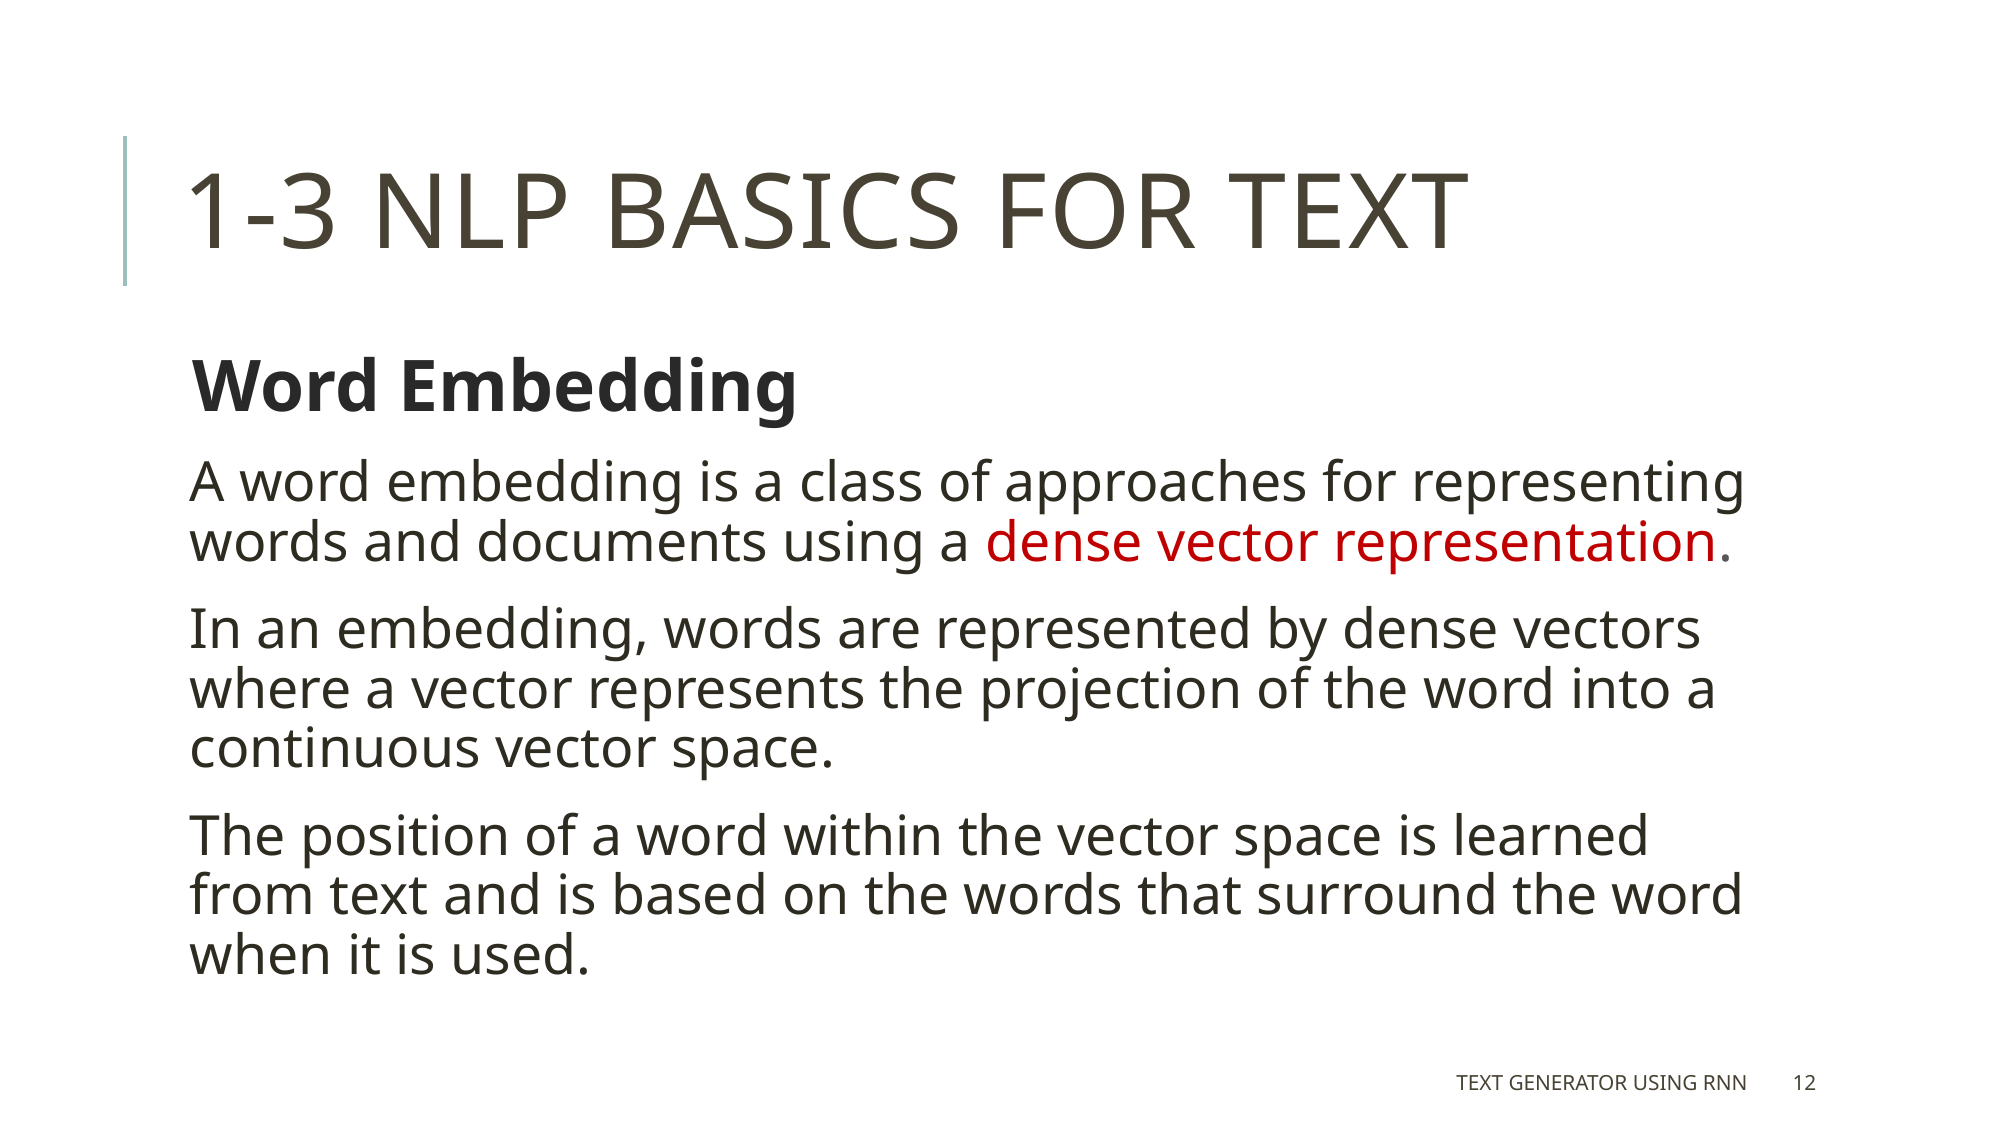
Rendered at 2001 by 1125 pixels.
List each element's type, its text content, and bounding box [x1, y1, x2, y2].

list Word Embedding A word embedding is a class of approaches for representing words and documents using a dense vector representation. In an embedding, words are represented by dense vectors where a vector represents the projection of the word into a continuous vector space. The position of a word within the vector space is learned from text and is based on the words that surround the word when it is used. [168, 341, 1763, 1002]
title 1-3 NLP BASICS FOR TEXT [168, 96, 1763, 341]
footer TEXT GENERATOR USING RNN [794, 1061, 1763, 1107]
slide_number 12 [1777, 1061, 1938, 1107]
